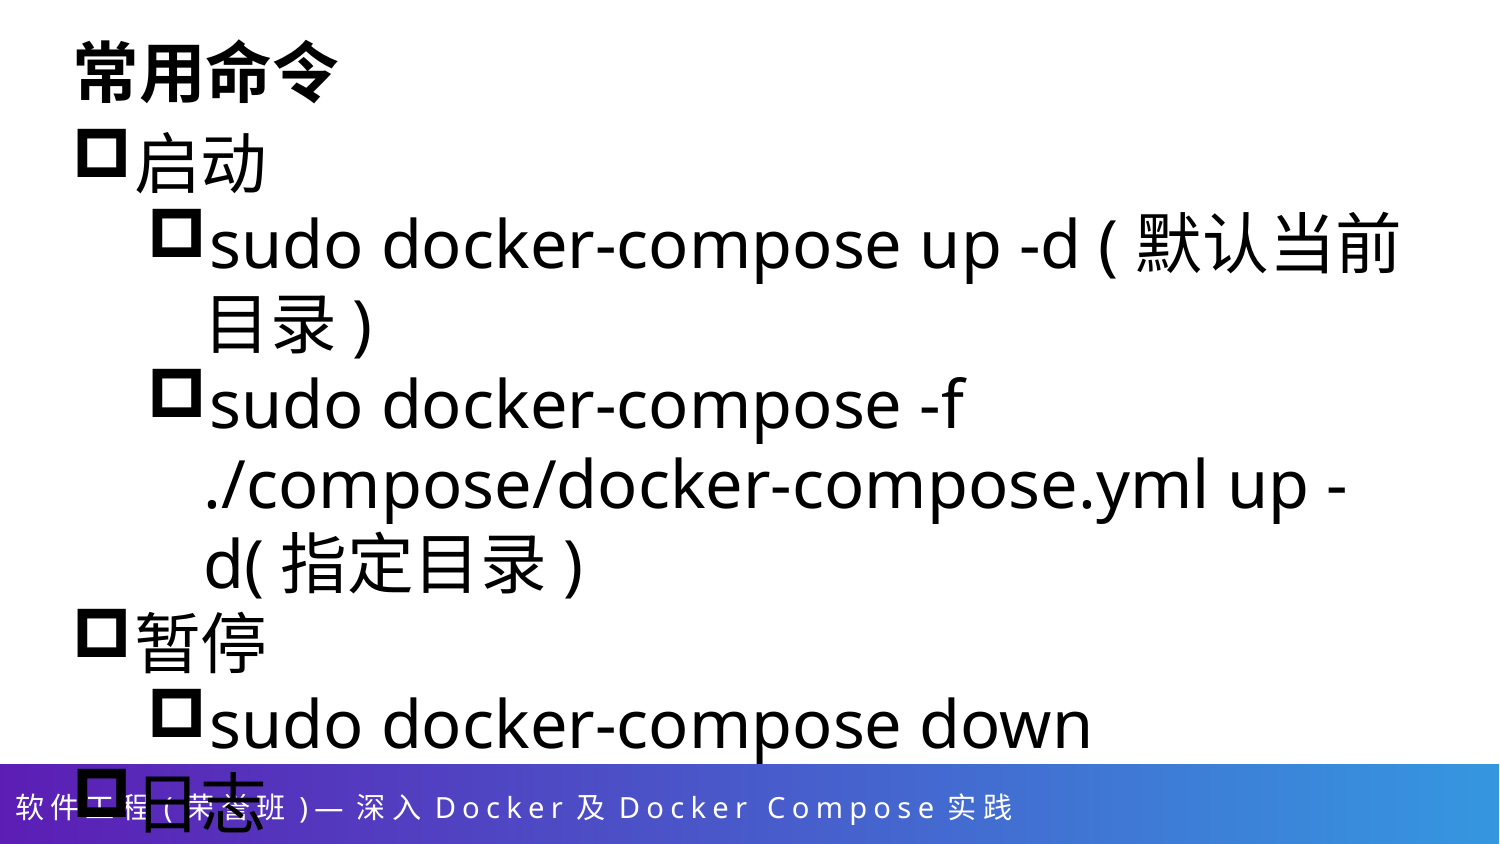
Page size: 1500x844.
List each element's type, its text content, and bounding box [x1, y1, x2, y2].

title 常用命令 [57, 17, 1352, 114]
text_box 启动 sudo docker-compose up -d (默认当前目录) sudo docker-compose -f ./compose/docker-compose.yml up -d(指定目录) 暂停 sudo docker-compose down 日志 sudo docker-compose logs <serviceName> [57, 114, 1471, 844]
